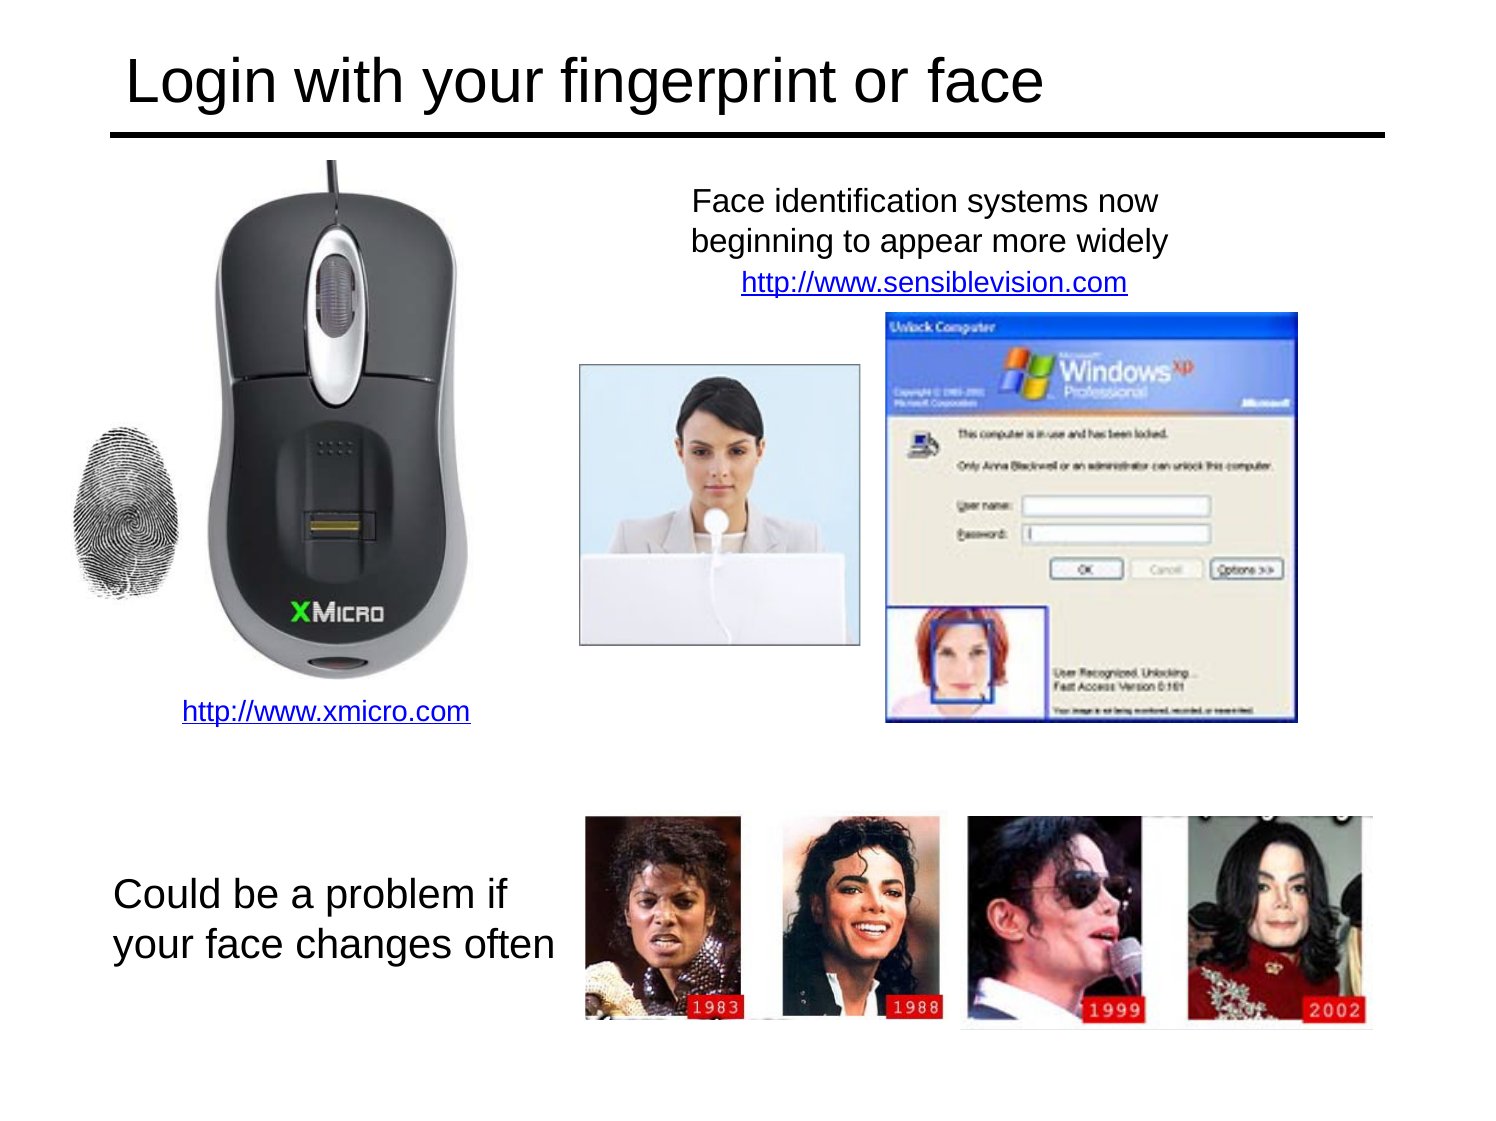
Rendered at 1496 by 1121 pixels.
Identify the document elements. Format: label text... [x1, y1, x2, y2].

text_box [204, 160, 474, 680]
text_box http://www.xmicro.com [179, 689, 477, 727]
text_box [70, 422, 183, 605]
title Login with your fingerprint or face [123, 37, 1051, 227]
text_box [585, 810, 948, 1020]
text_box [579, 364, 861, 646]
text_box [885, 312, 1298, 723]
text_box [960, 816, 1373, 1036]
text_box Could be a problem if your face changes often [110, 864, 560, 967]
text_box Face identification systems now beginning to appear more widely http://www.sensiblevision.com [686, 177, 1172, 300]
